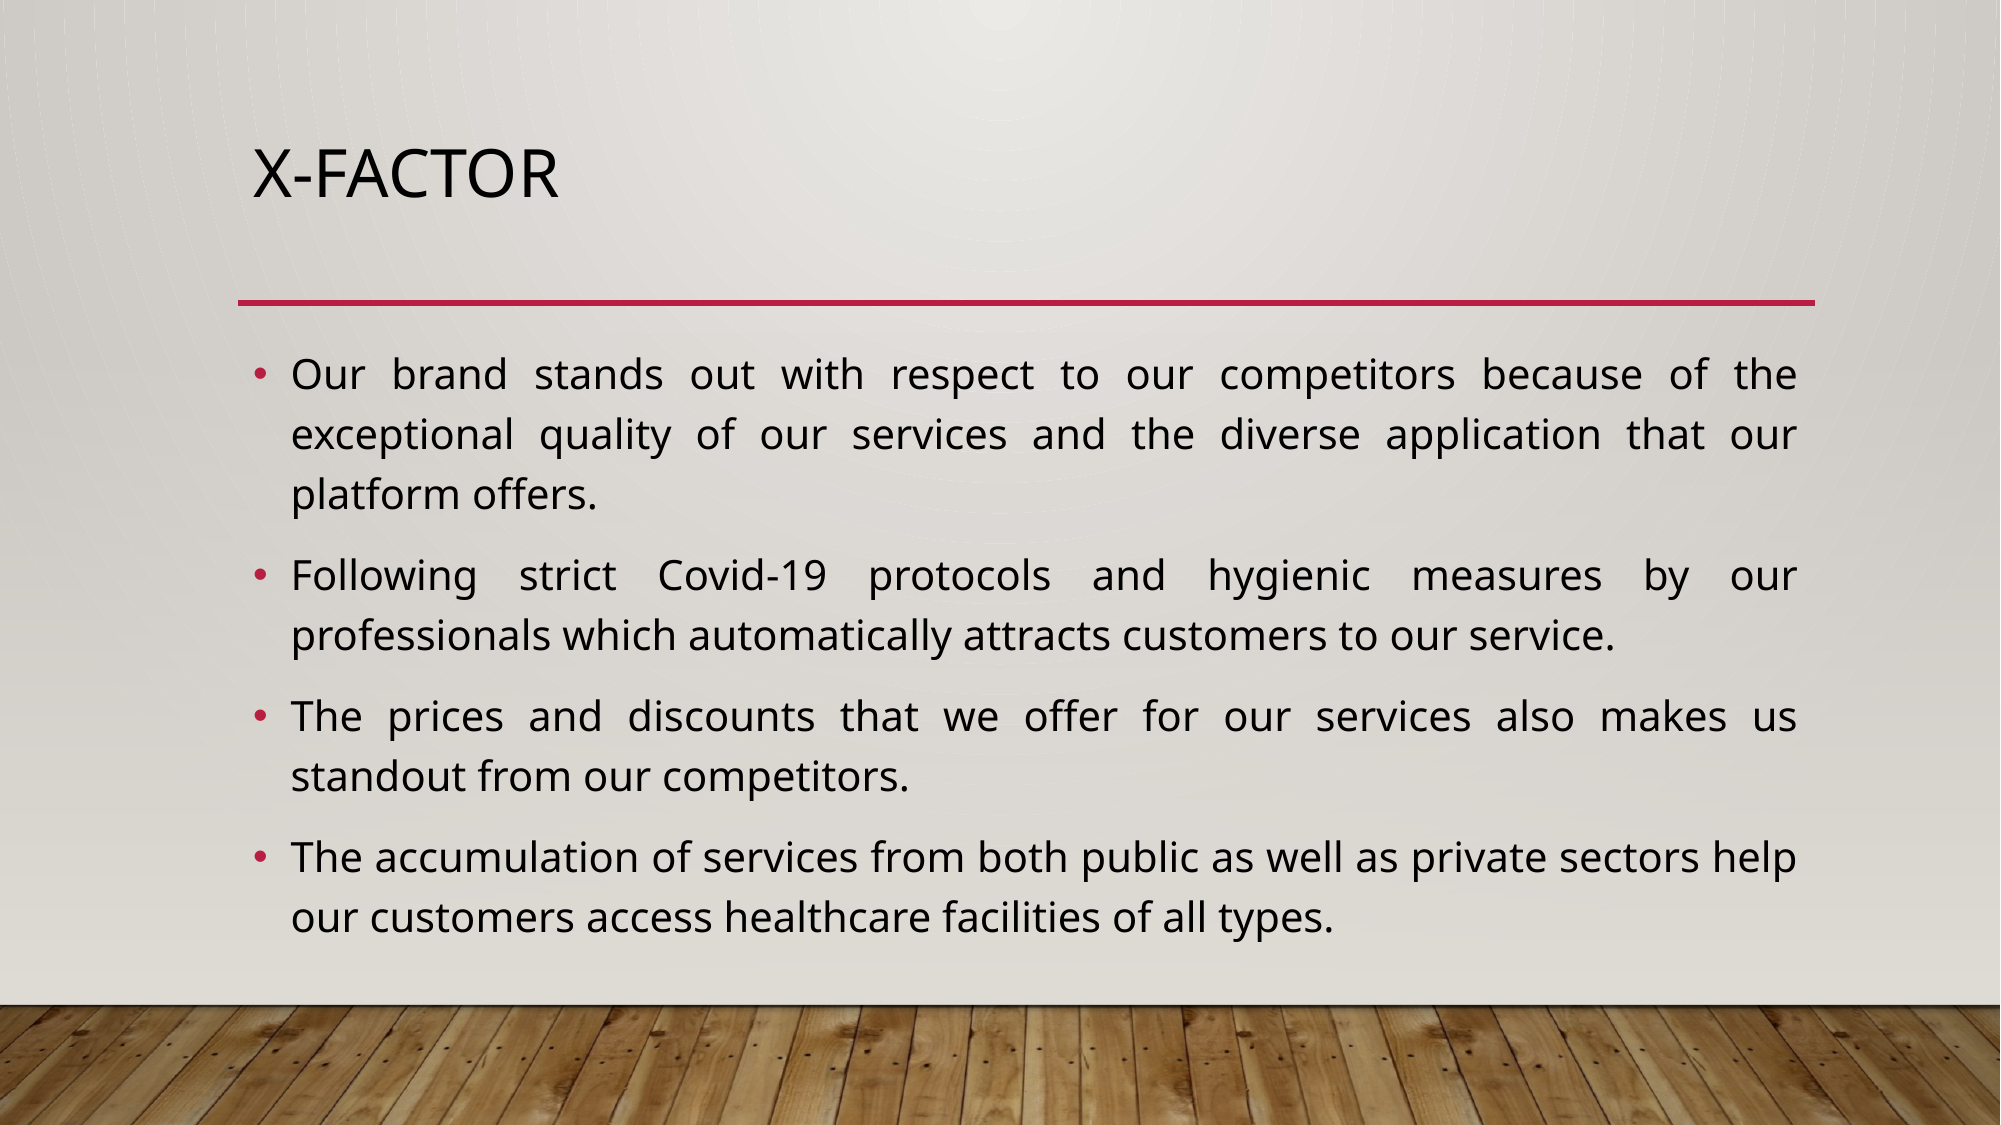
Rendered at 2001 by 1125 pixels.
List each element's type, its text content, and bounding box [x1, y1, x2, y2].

picture [0, 1005, 2000, 1125]
title X-factor [238, 131, 1814, 305]
list Our brand stands out with respect to our competitors because of the exceptional quality of our services and the diverse application that our platform offers. Following strict Covid-19 protocols and hygienic measures by our professionals which automatically attracts customers to our service. The prices and discounts that we offer for our services also makes us standout from our competitors. The accumulation of services from both public as well as private sectors help our customers access healthcare facilities of all types. [238, 330, 1814, 897]
